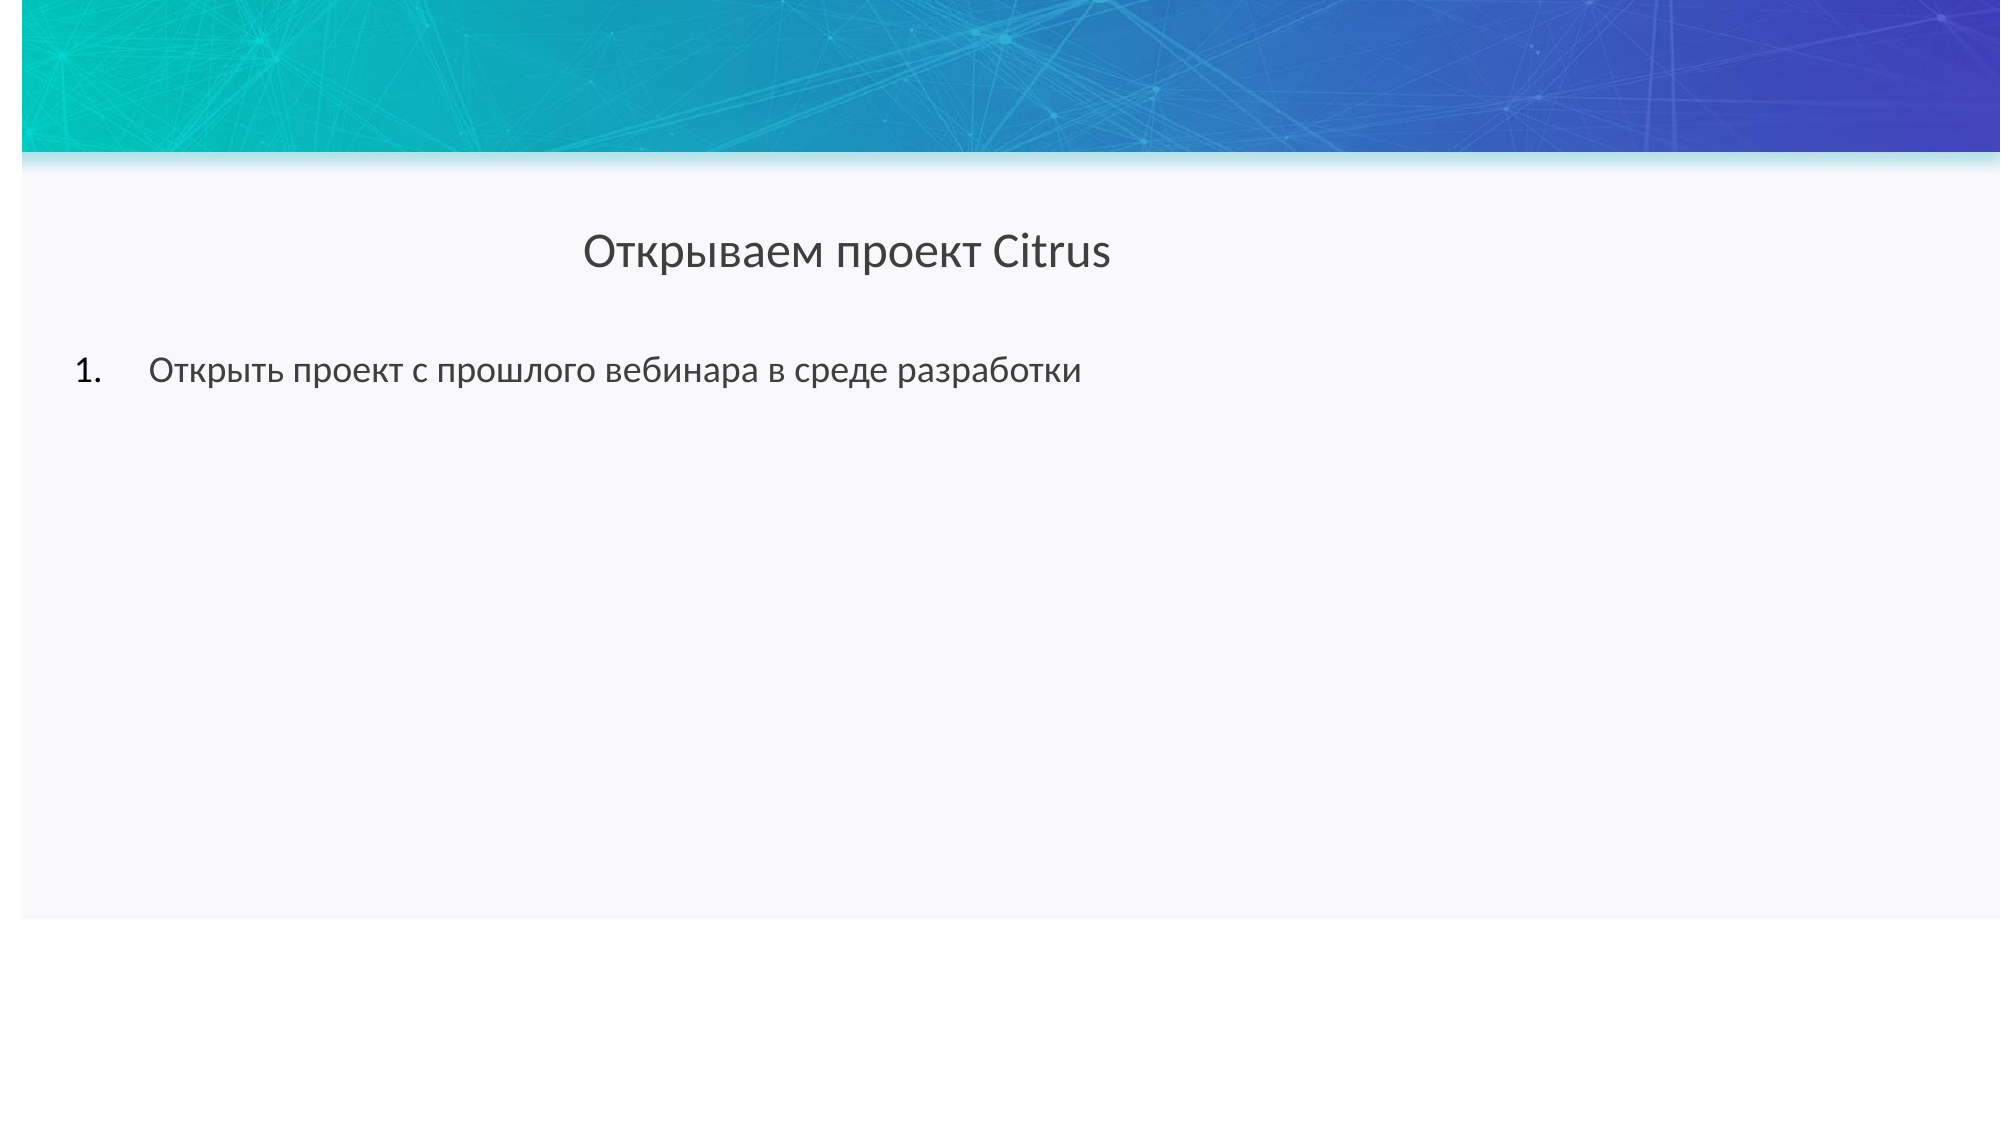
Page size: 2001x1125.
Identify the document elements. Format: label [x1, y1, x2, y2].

picture [22, 0, 2000, 920]
